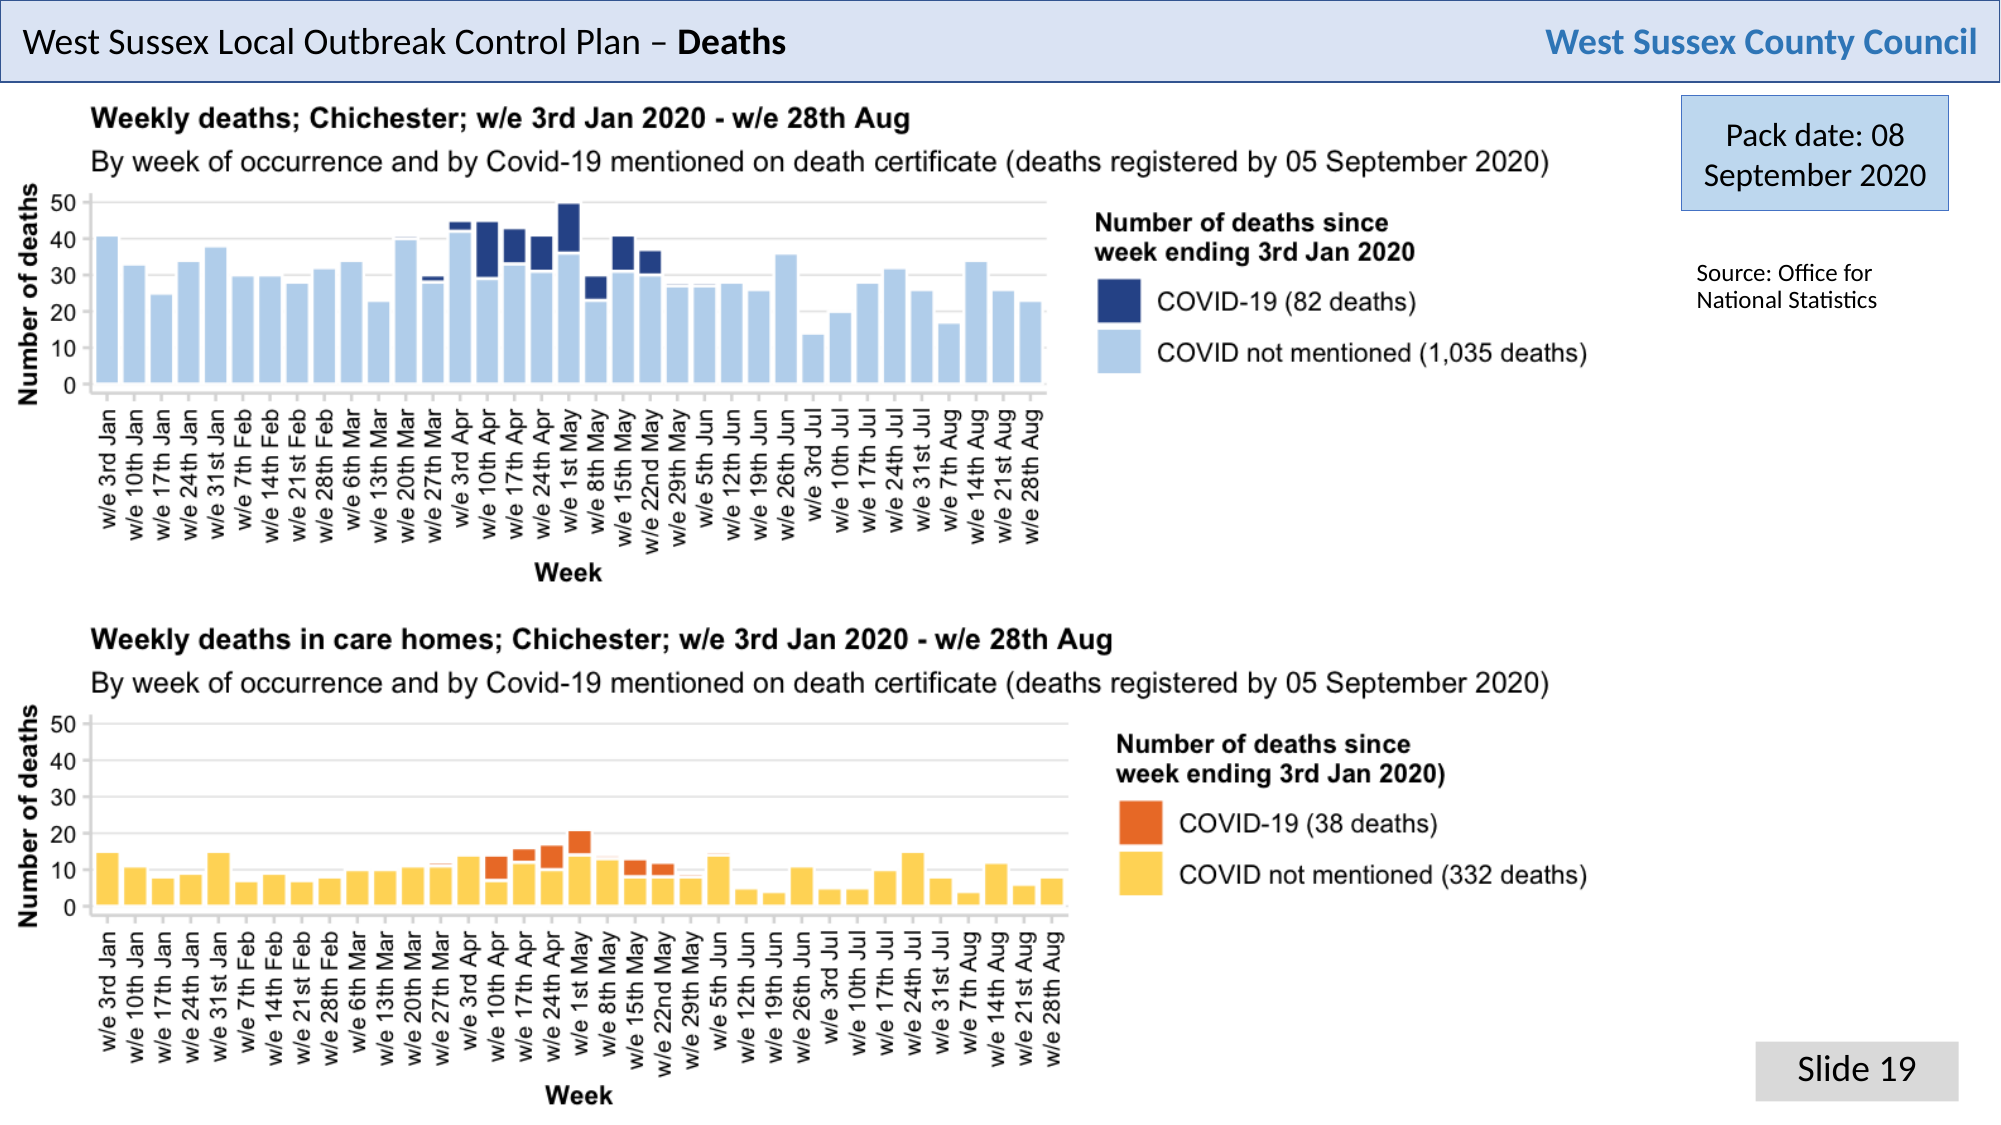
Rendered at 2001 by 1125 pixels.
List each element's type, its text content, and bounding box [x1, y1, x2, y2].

picture [3, 612, 1619, 1125]
list Slide 19 [1755, 1041, 1959, 1102]
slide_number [1681, 95, 1949, 211]
picture [3, 91, 1619, 602]
list Source: Office for National Statistics [1681, 252, 1959, 289]
